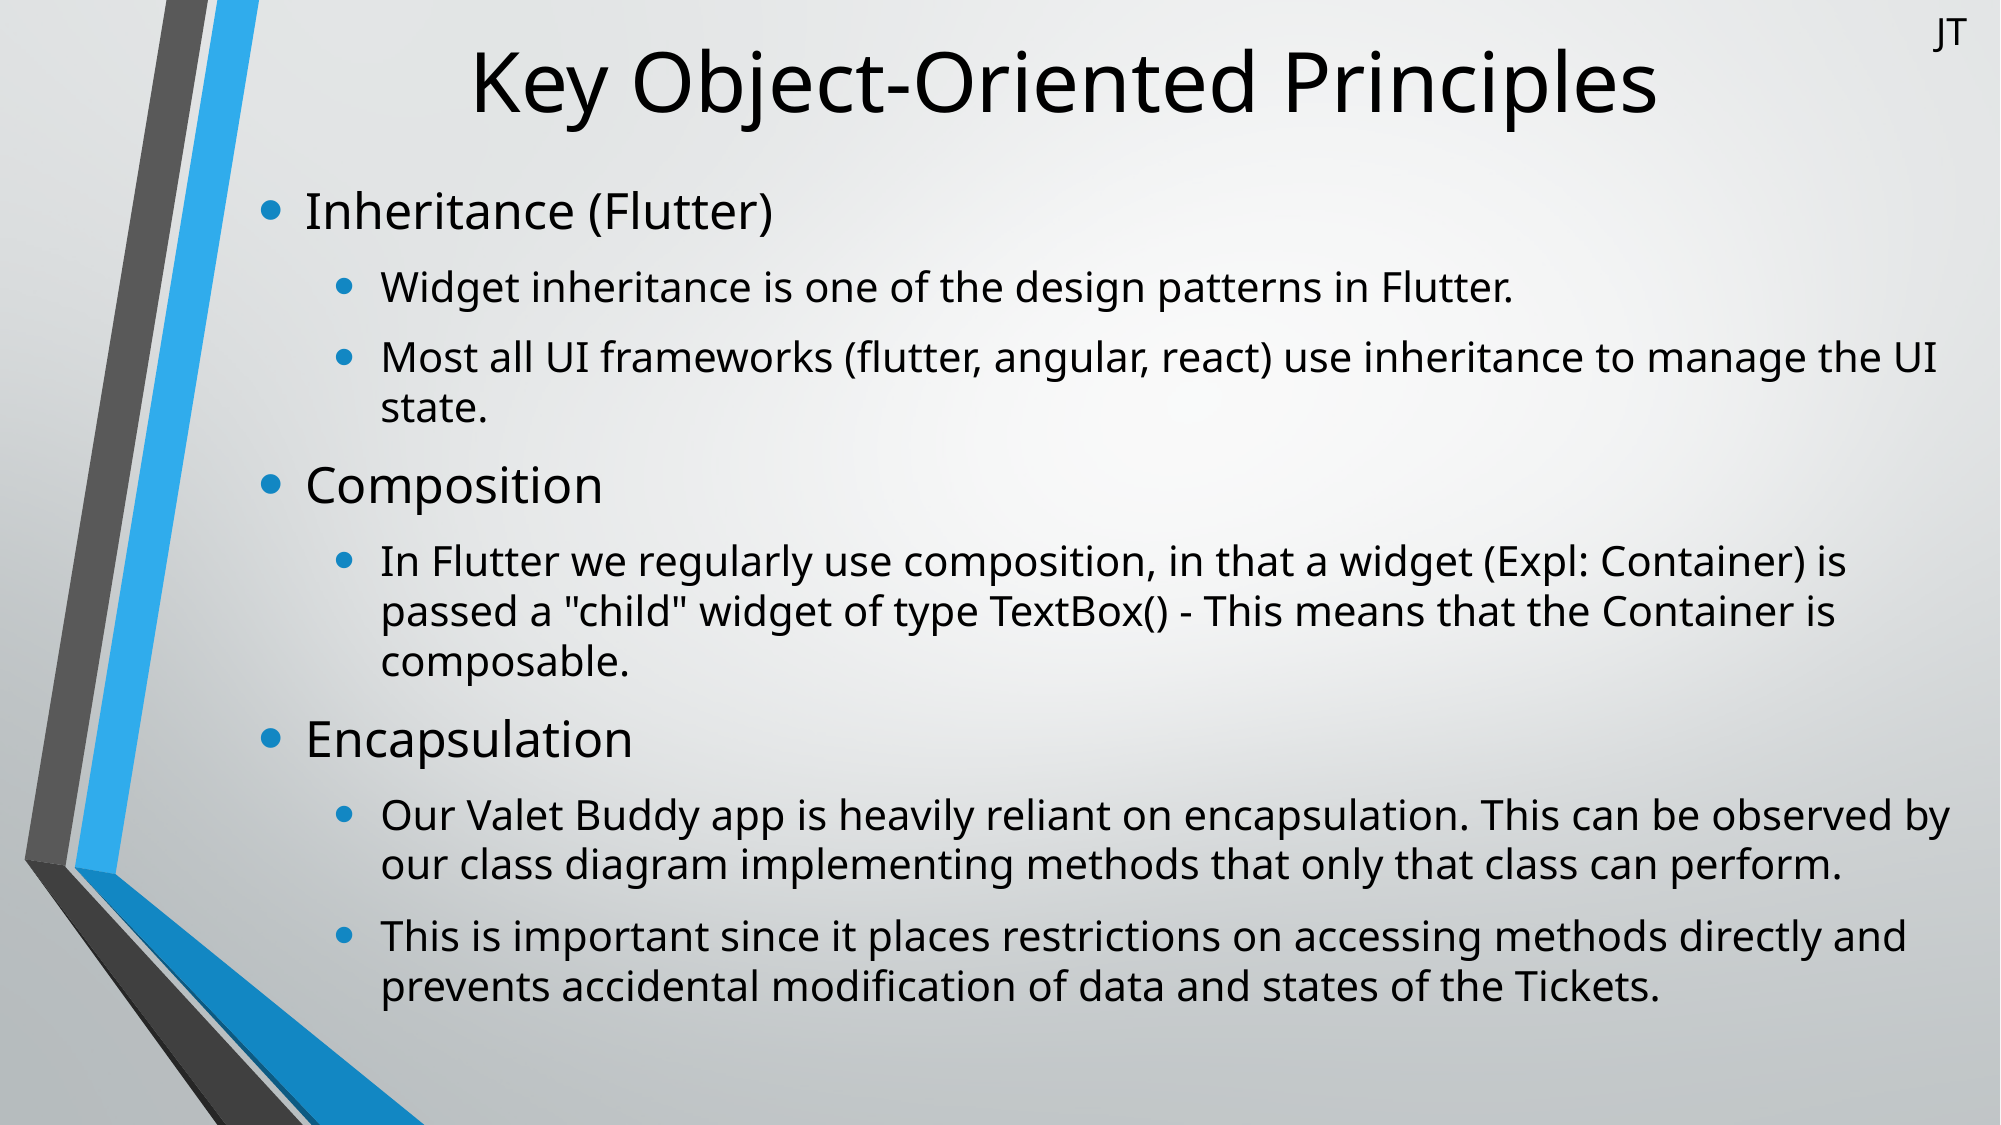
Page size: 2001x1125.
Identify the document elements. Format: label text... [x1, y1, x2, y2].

list Inheritance (Flutter) Widget inheritance is one of the design patterns in Flutter. Most all UI frameworks (flutter, angular, react) use inheritance to manage the UI state. Composition In Flutter we regularly use composition, in that a widget (Expl: Container) is passed a "child" widget of type TextBox() - This means that the Container is composable. Encapsulation Our Valet Buddy app is heavily reliant on encapsulation. This can be observed by our class diagram implementing methods that only that class can perform. This is important since it places restrictions on accessing methods directly and prevents accidental modification of data and states of the Tickets. [243, 156, 2000, 1125]
text_box JT [1903, 0, 2000, 60]
title Key Object-Oriented Principles [243, 0, 1887, 156]
